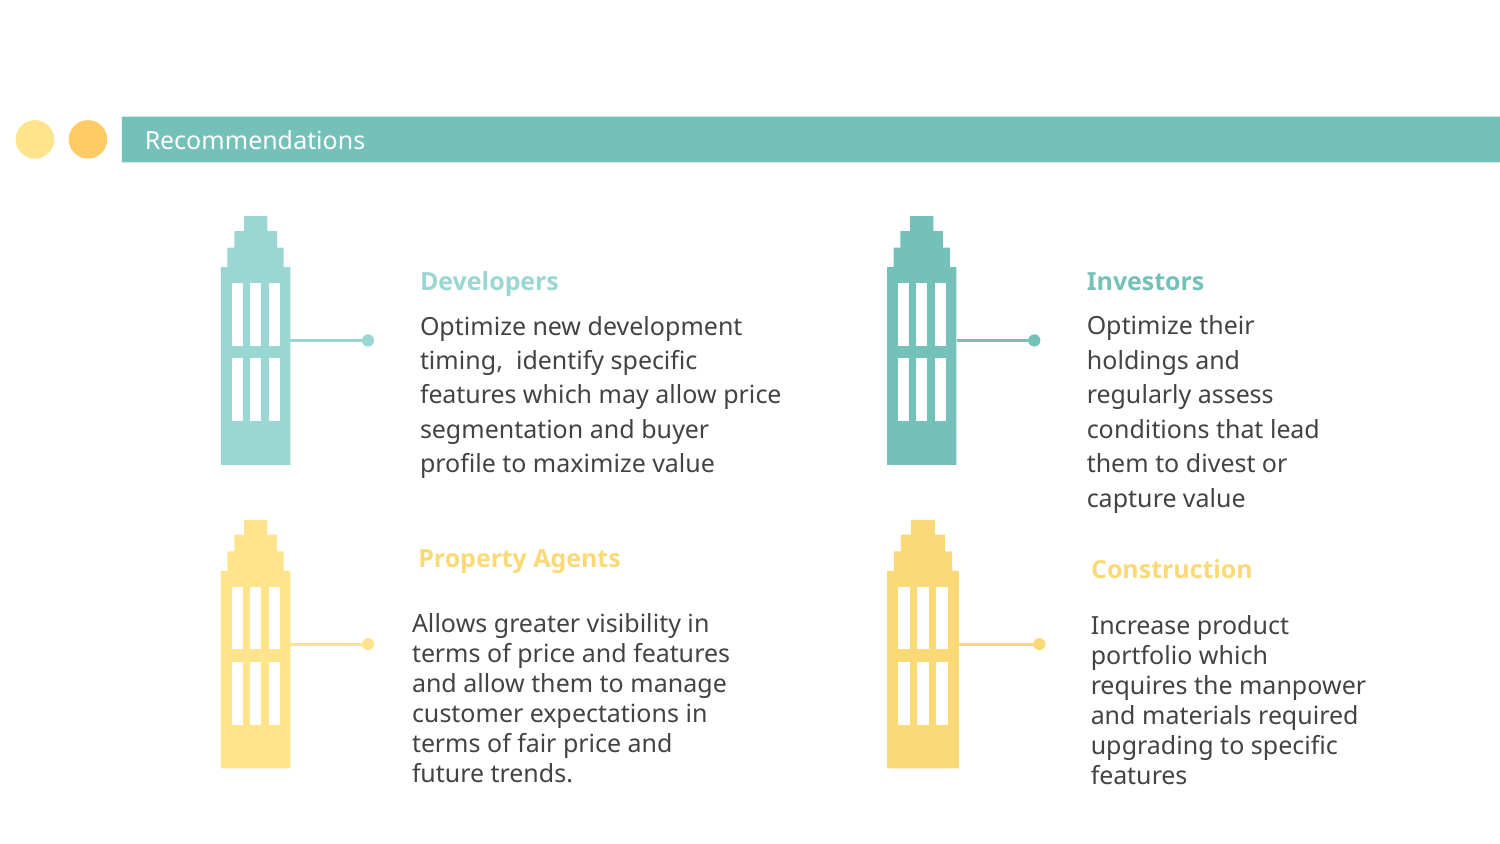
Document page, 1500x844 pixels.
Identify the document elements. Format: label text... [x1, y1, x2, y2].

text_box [886, 215, 957, 466]
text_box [220, 519, 751, 799]
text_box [220, 215, 801, 508]
title Recommendations [129, 118, 952, 170]
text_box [886, 519, 1384, 811]
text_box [1071, 259, 1366, 518]
